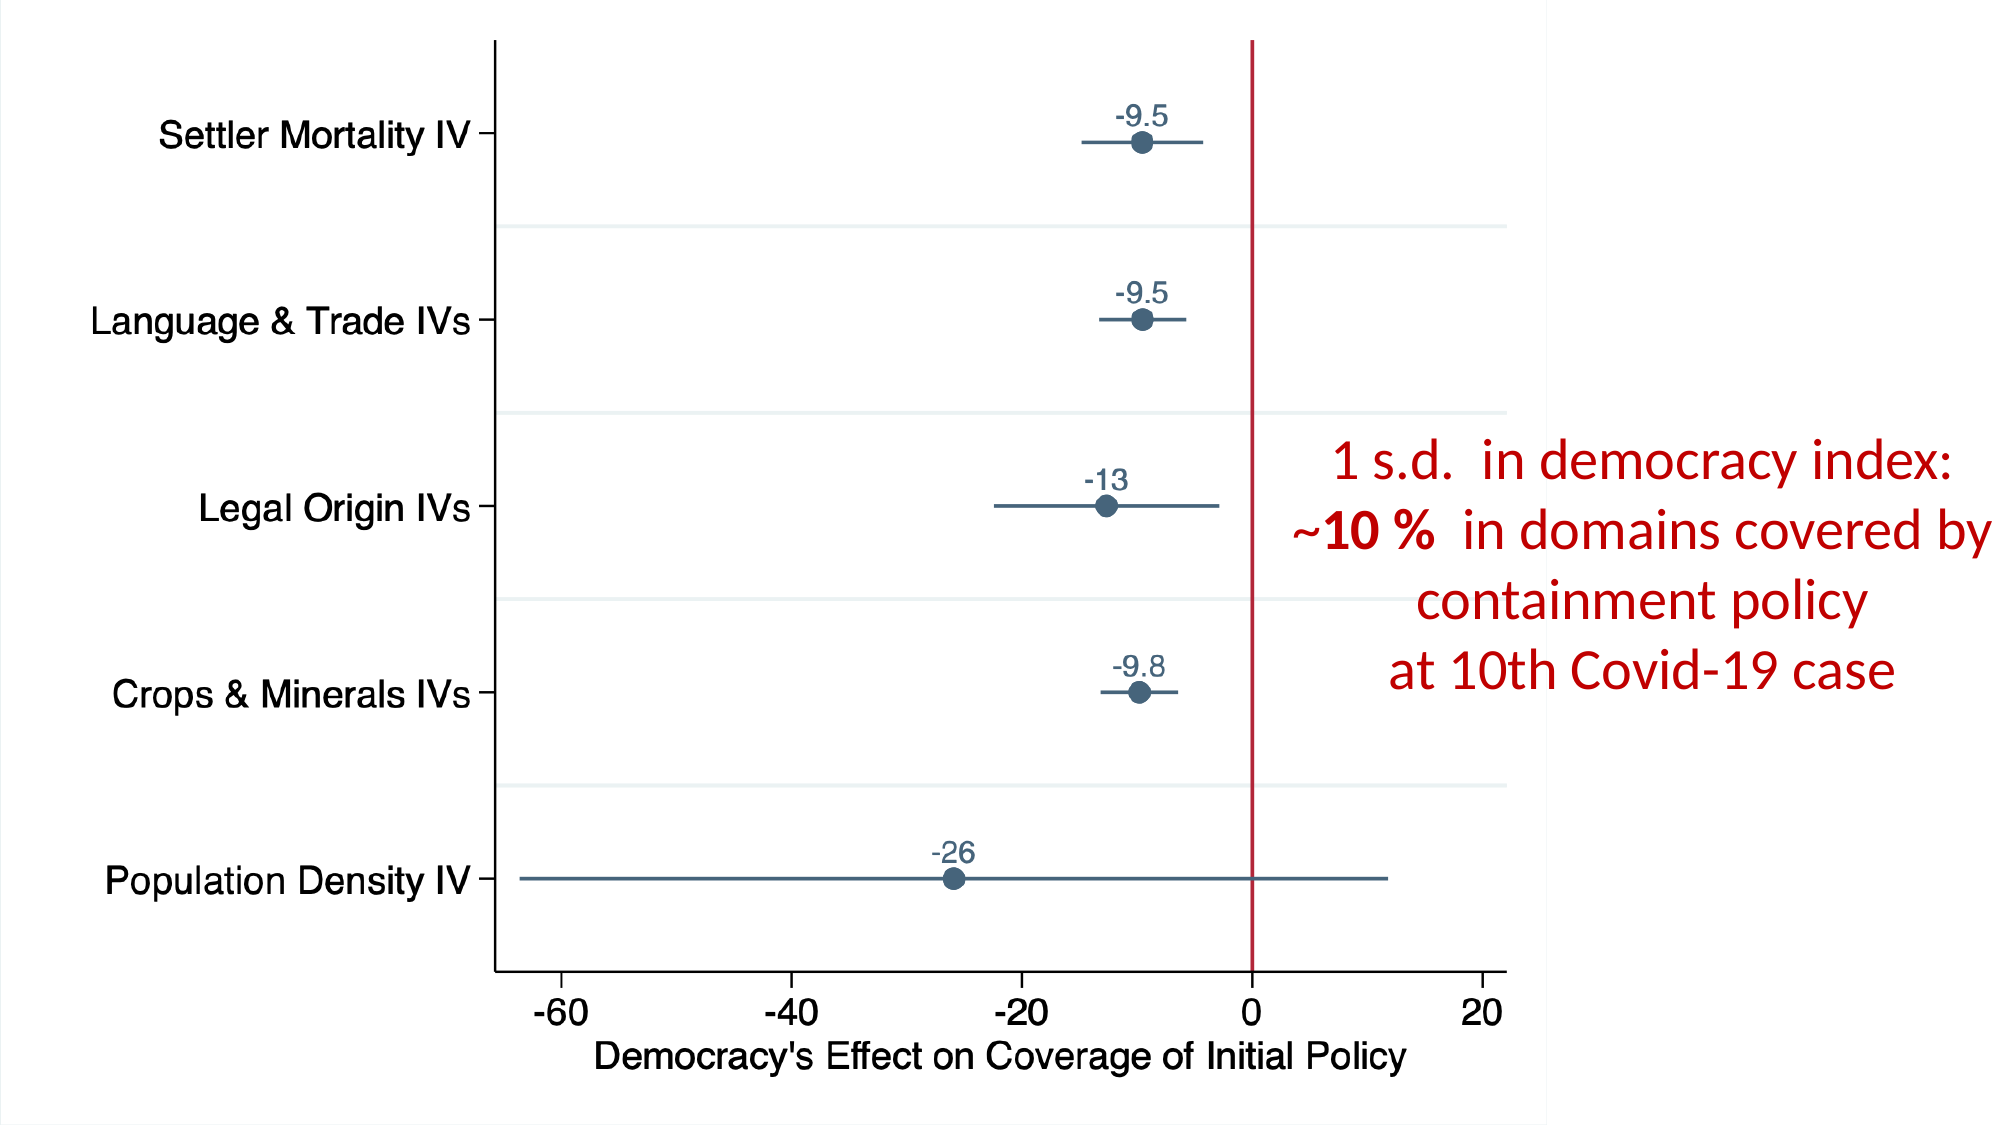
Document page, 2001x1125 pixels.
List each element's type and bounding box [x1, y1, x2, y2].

picture [0, 0, 1547, 1125]
